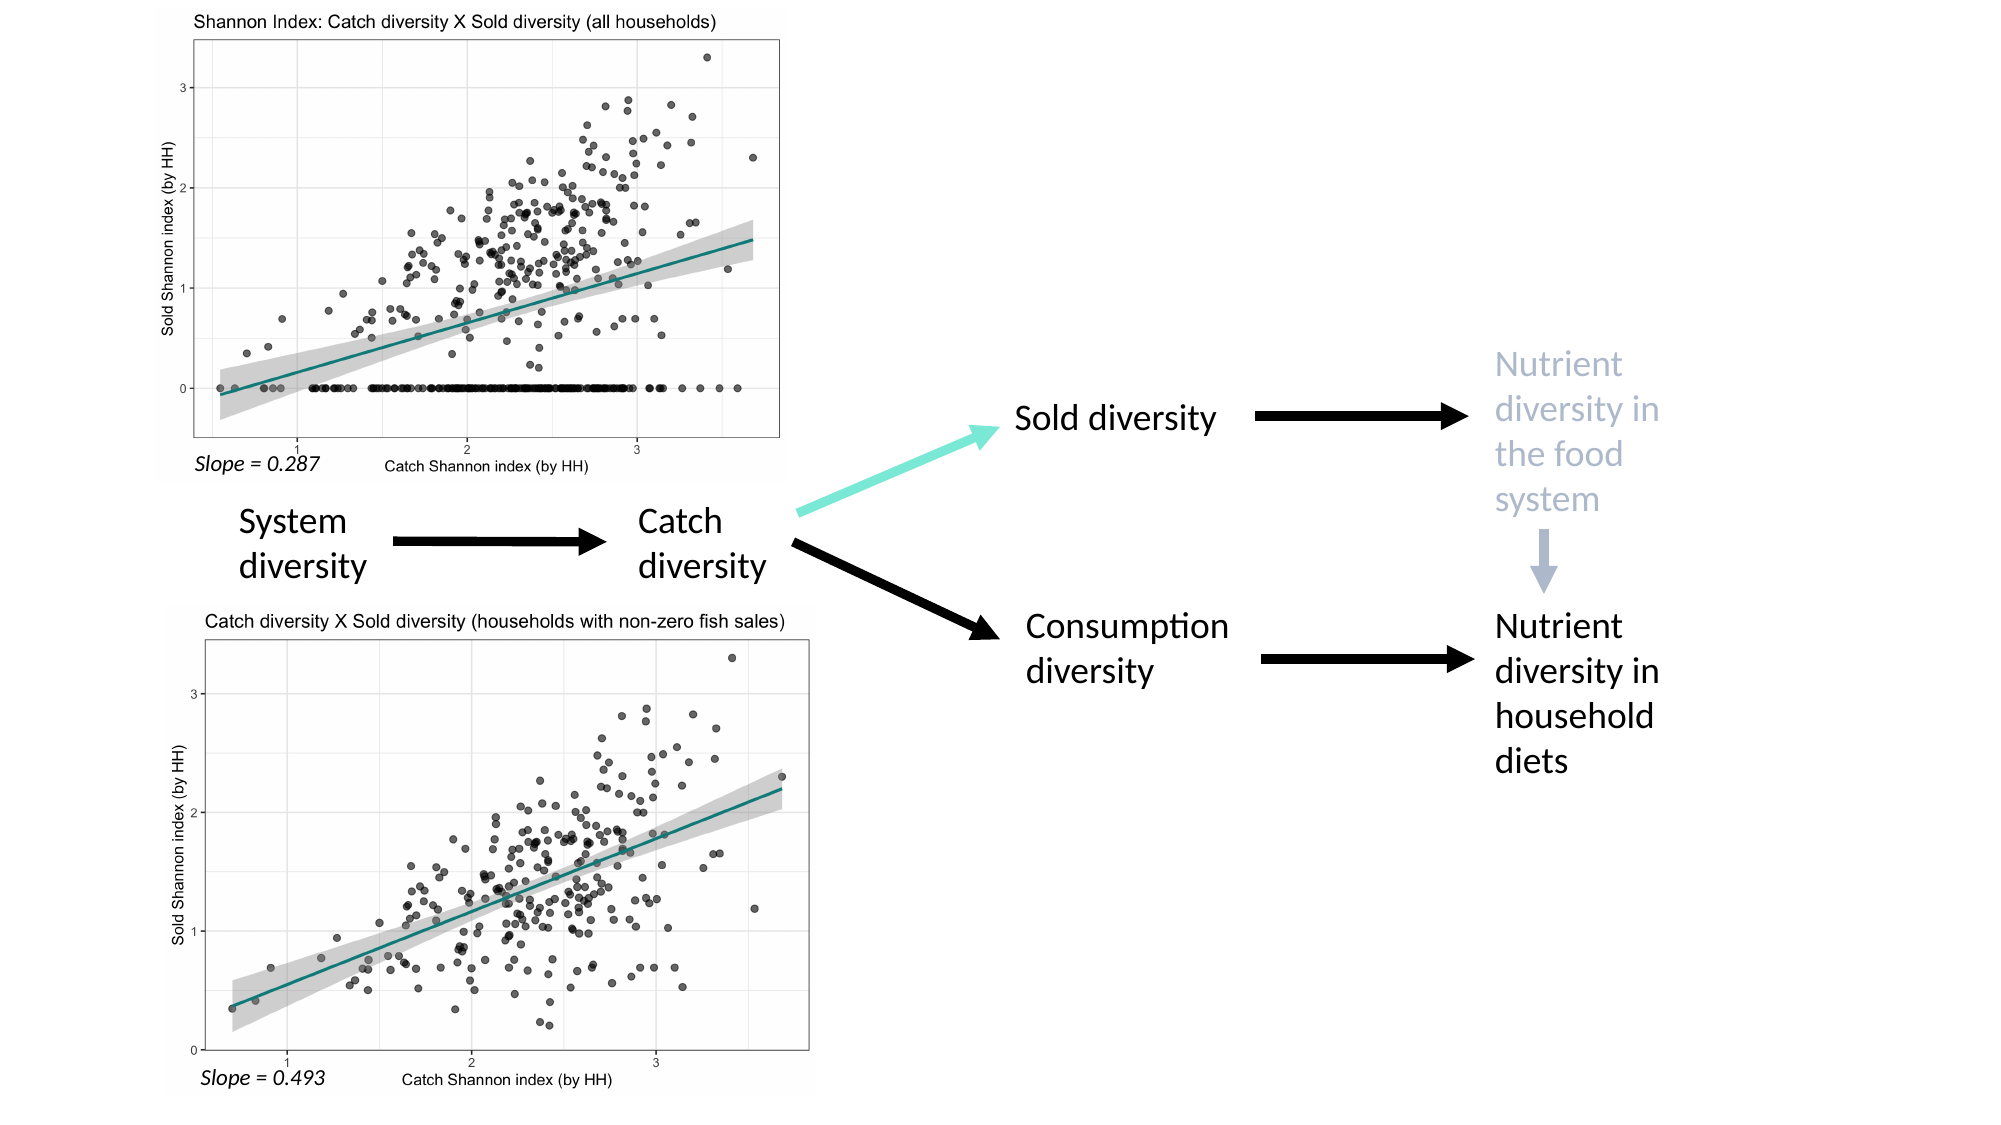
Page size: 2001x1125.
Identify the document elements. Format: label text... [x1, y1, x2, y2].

text_box Slope = 0.493 [123, 1054, 403, 1098]
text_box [797, 426, 1000, 514]
text_box Sold diversity [999, 385, 1245, 446]
text_box System diversity [224, 488, 394, 594]
picture [164, 606, 817, 1096]
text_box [793, 541, 1000, 640]
picture [154, 7, 787, 482]
text_box Slope = 0.287 [117, 440, 397, 484]
text_box Nutrient diversity in the food system [1480, 331, 1725, 527]
text_box Catch diversity [623, 488, 793, 594]
text_box Nutrient diversity in household diets [1480, 593, 1725, 789]
text_box Consumption diversity [1011, 593, 1256, 699]
